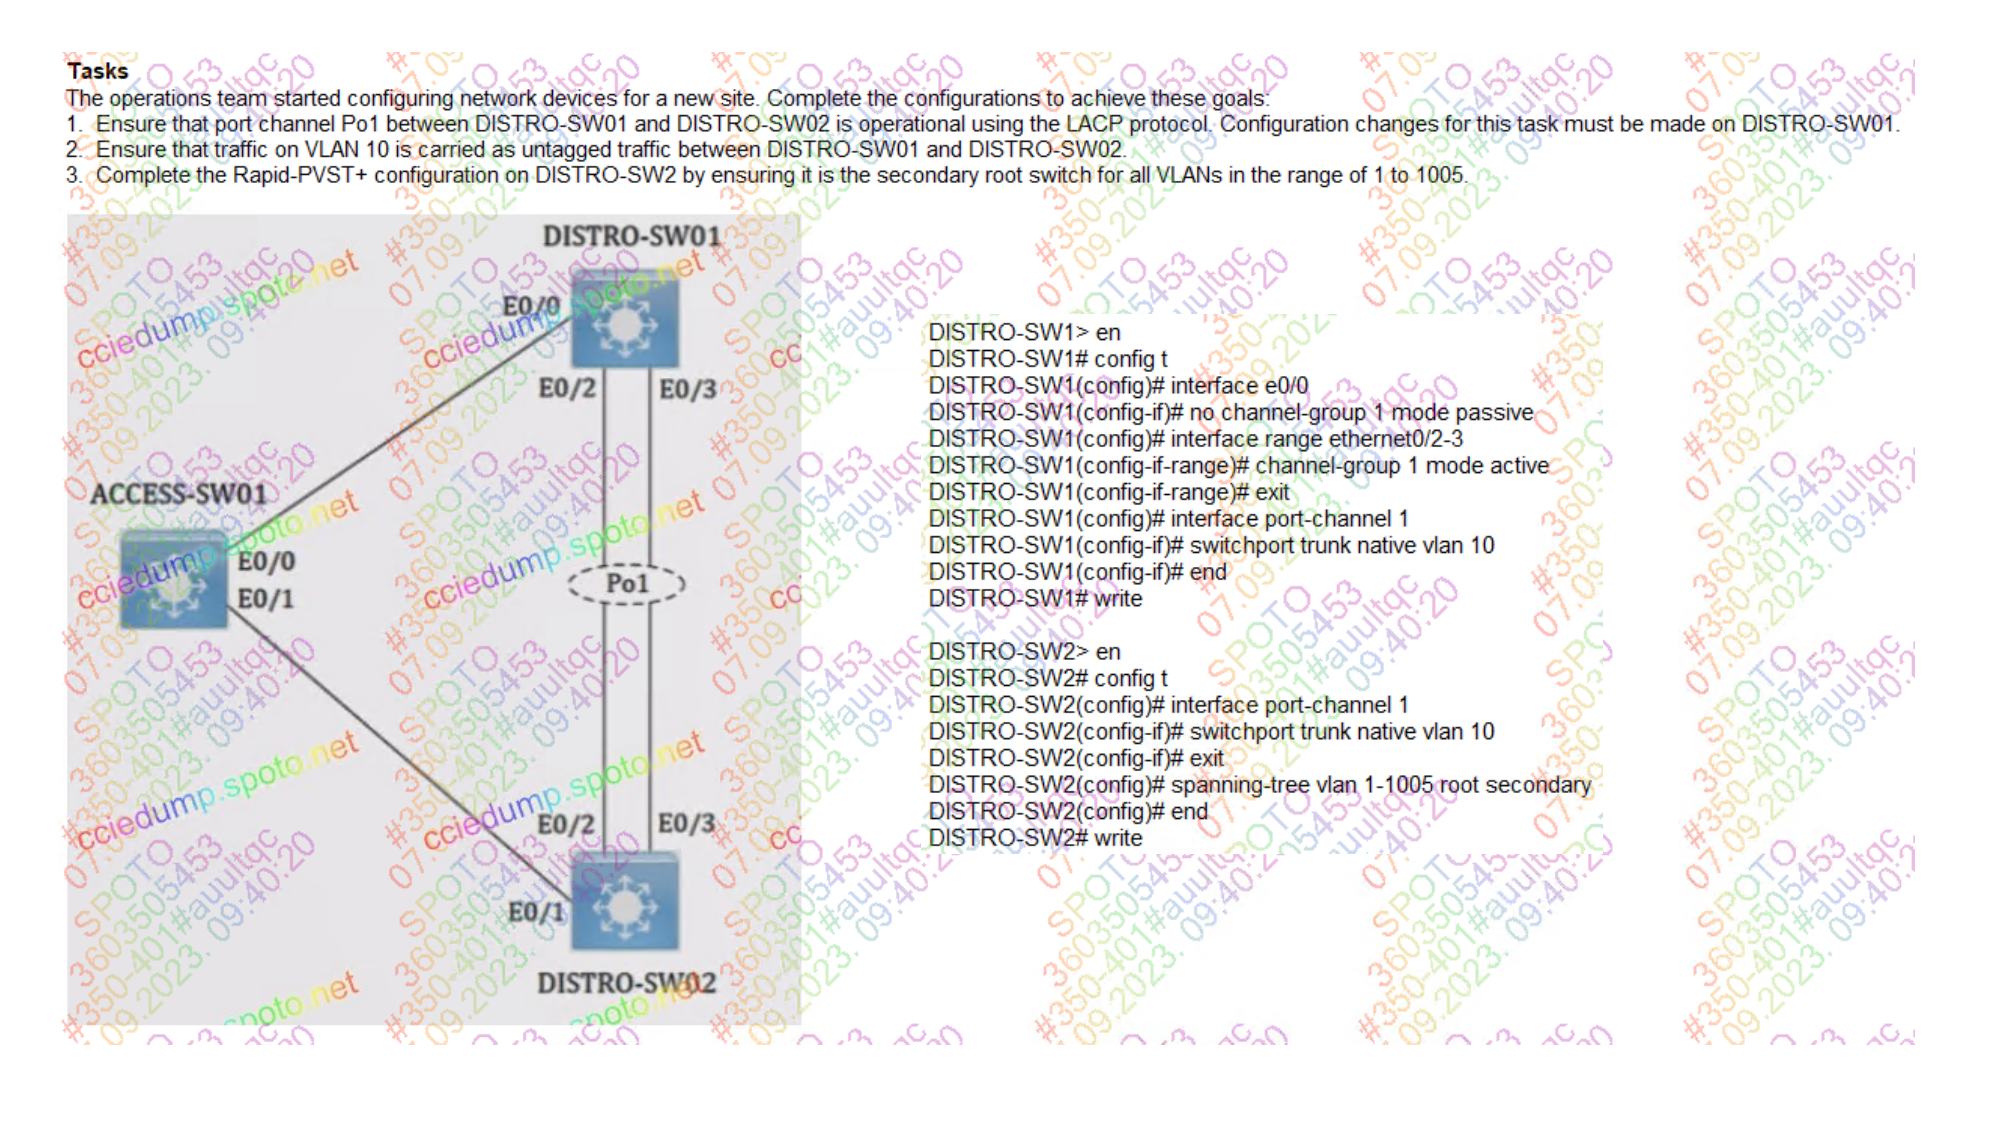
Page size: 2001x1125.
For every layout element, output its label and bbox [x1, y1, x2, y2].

picture [921, 314, 1603, 854]
list [57, 51, 1915, 1045]
